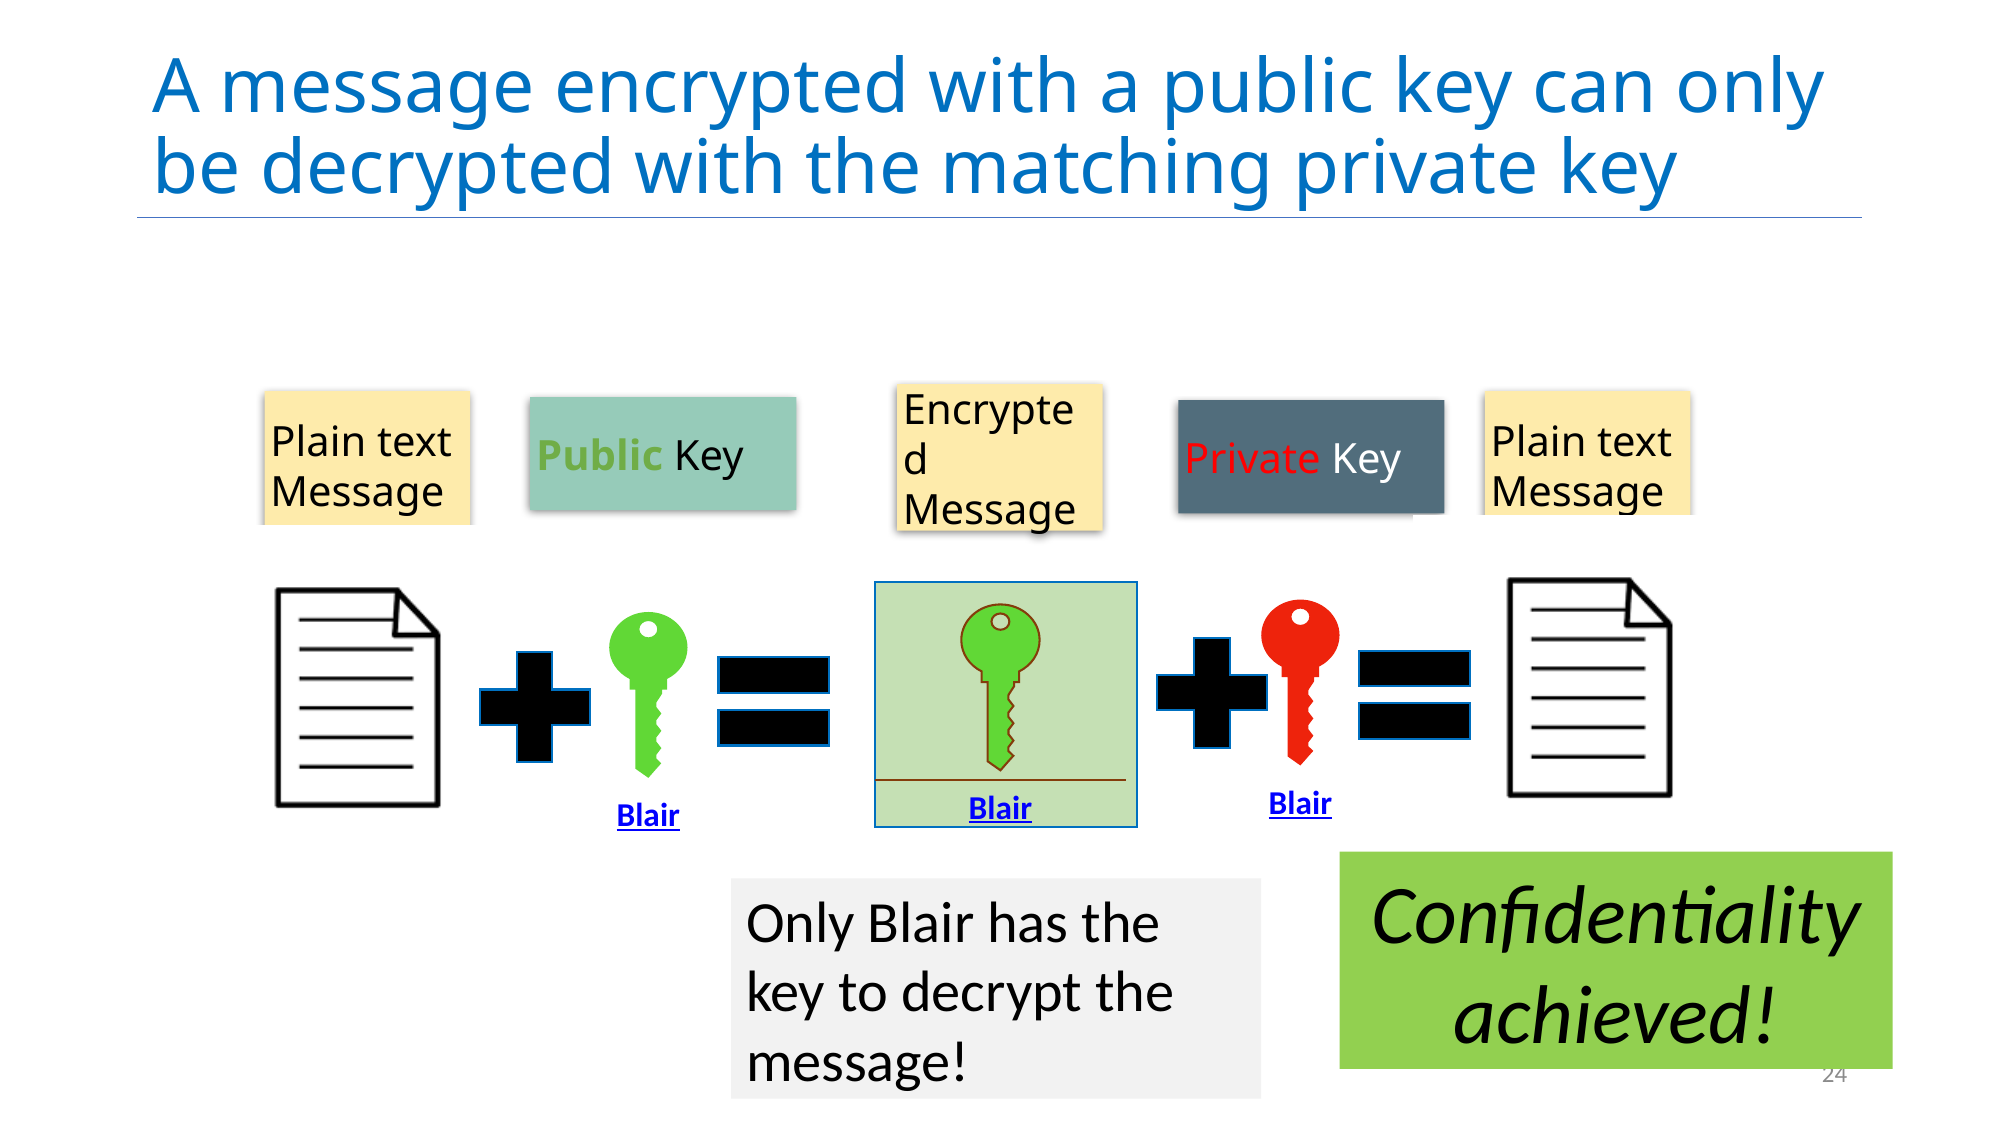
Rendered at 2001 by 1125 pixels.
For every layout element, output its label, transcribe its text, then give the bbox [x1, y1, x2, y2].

slide_number 24 [1412, 1070, 1863, 1103]
title A message encrypted with a public key can only be decrypted with the matching private key [137, 0, 1863, 218]
text_box Only Blair has the key to decrypt the message! [730, 877, 1262, 1100]
text_box Plain text Message [264, 391, 471, 525]
text_box [1156, 674, 1175, 711]
text_box [774, 656, 830, 694]
text_box Confidentiality achieved! [1339, 851, 1894, 1070]
picture [1413, 515, 1765, 868]
text_box Public Key [530, 397, 797, 511]
text_box Encrypted Message [897, 384, 1103, 531]
text_box [774, 709, 830, 747]
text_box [523, 611, 774, 840]
text_box Plain text Message [1484, 391, 1691, 515]
picture [181, 525, 533, 878]
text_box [875, 582, 1137, 833]
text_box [1175, 599, 1413, 828]
text_box Private Key [1178, 400, 1445, 514]
